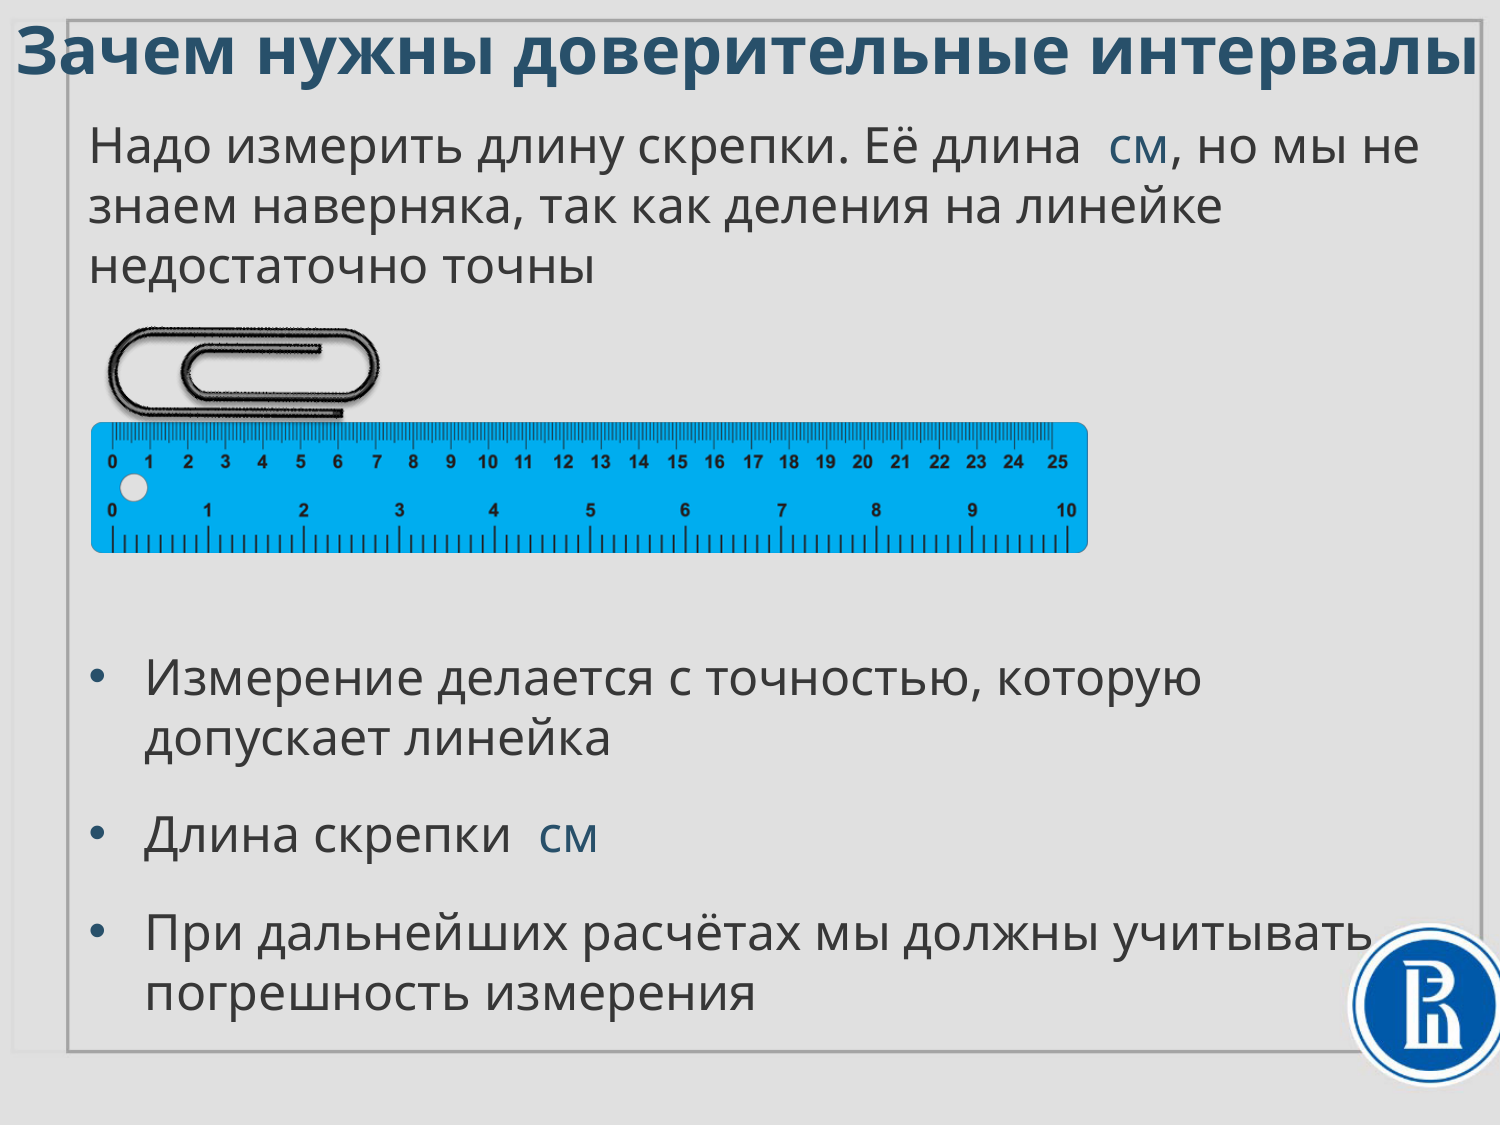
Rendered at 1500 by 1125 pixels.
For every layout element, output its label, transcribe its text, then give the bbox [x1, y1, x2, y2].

picture [0, 102, 1500, 1125]
title Зачем нужны доверительные интервалы [0, 0, 1500, 102]
